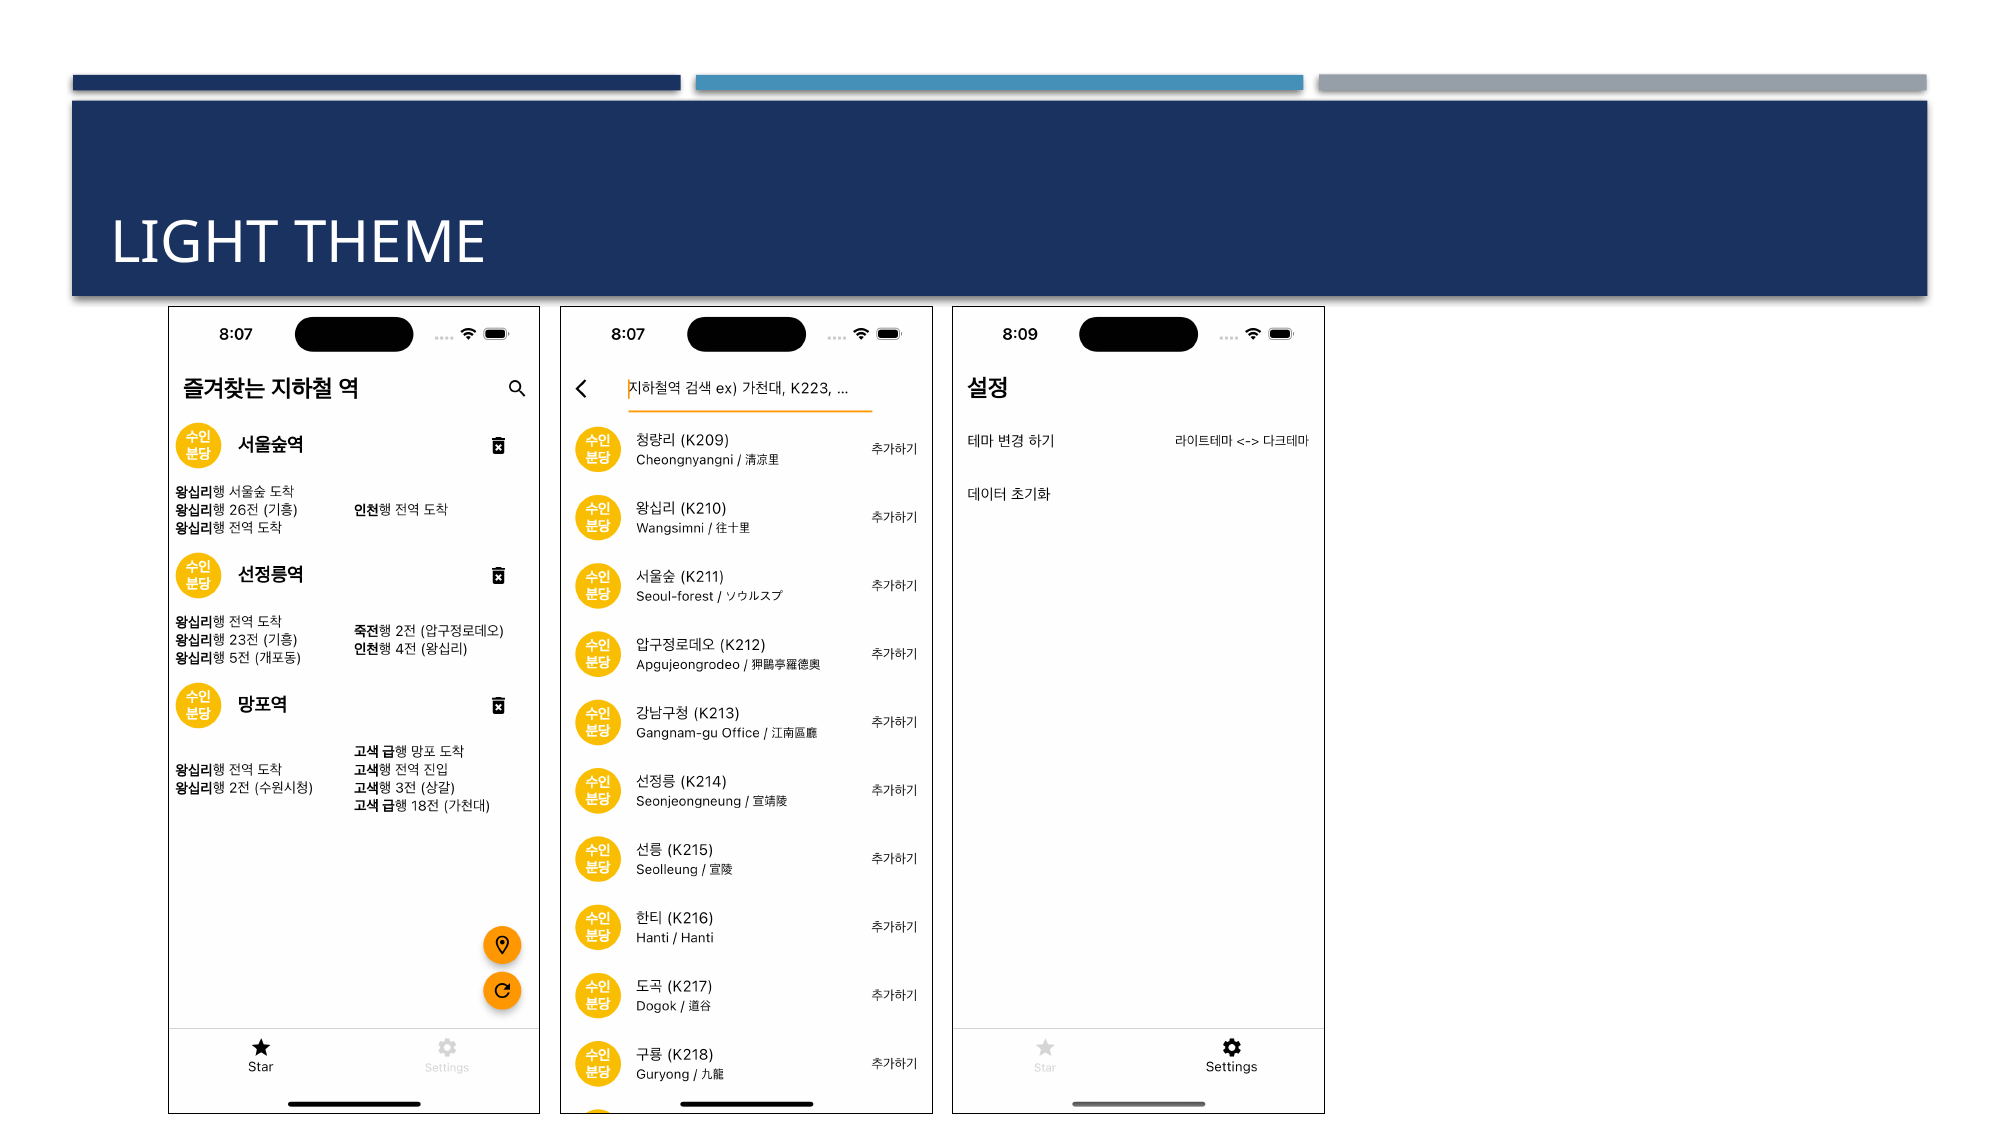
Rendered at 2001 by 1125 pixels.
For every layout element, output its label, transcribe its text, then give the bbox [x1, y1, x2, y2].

title light theme [95, 115, 1905, 282]
picture [951, 305, 1325, 1114]
picture [559, 305, 933, 1114]
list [167, 305, 541, 1114]
